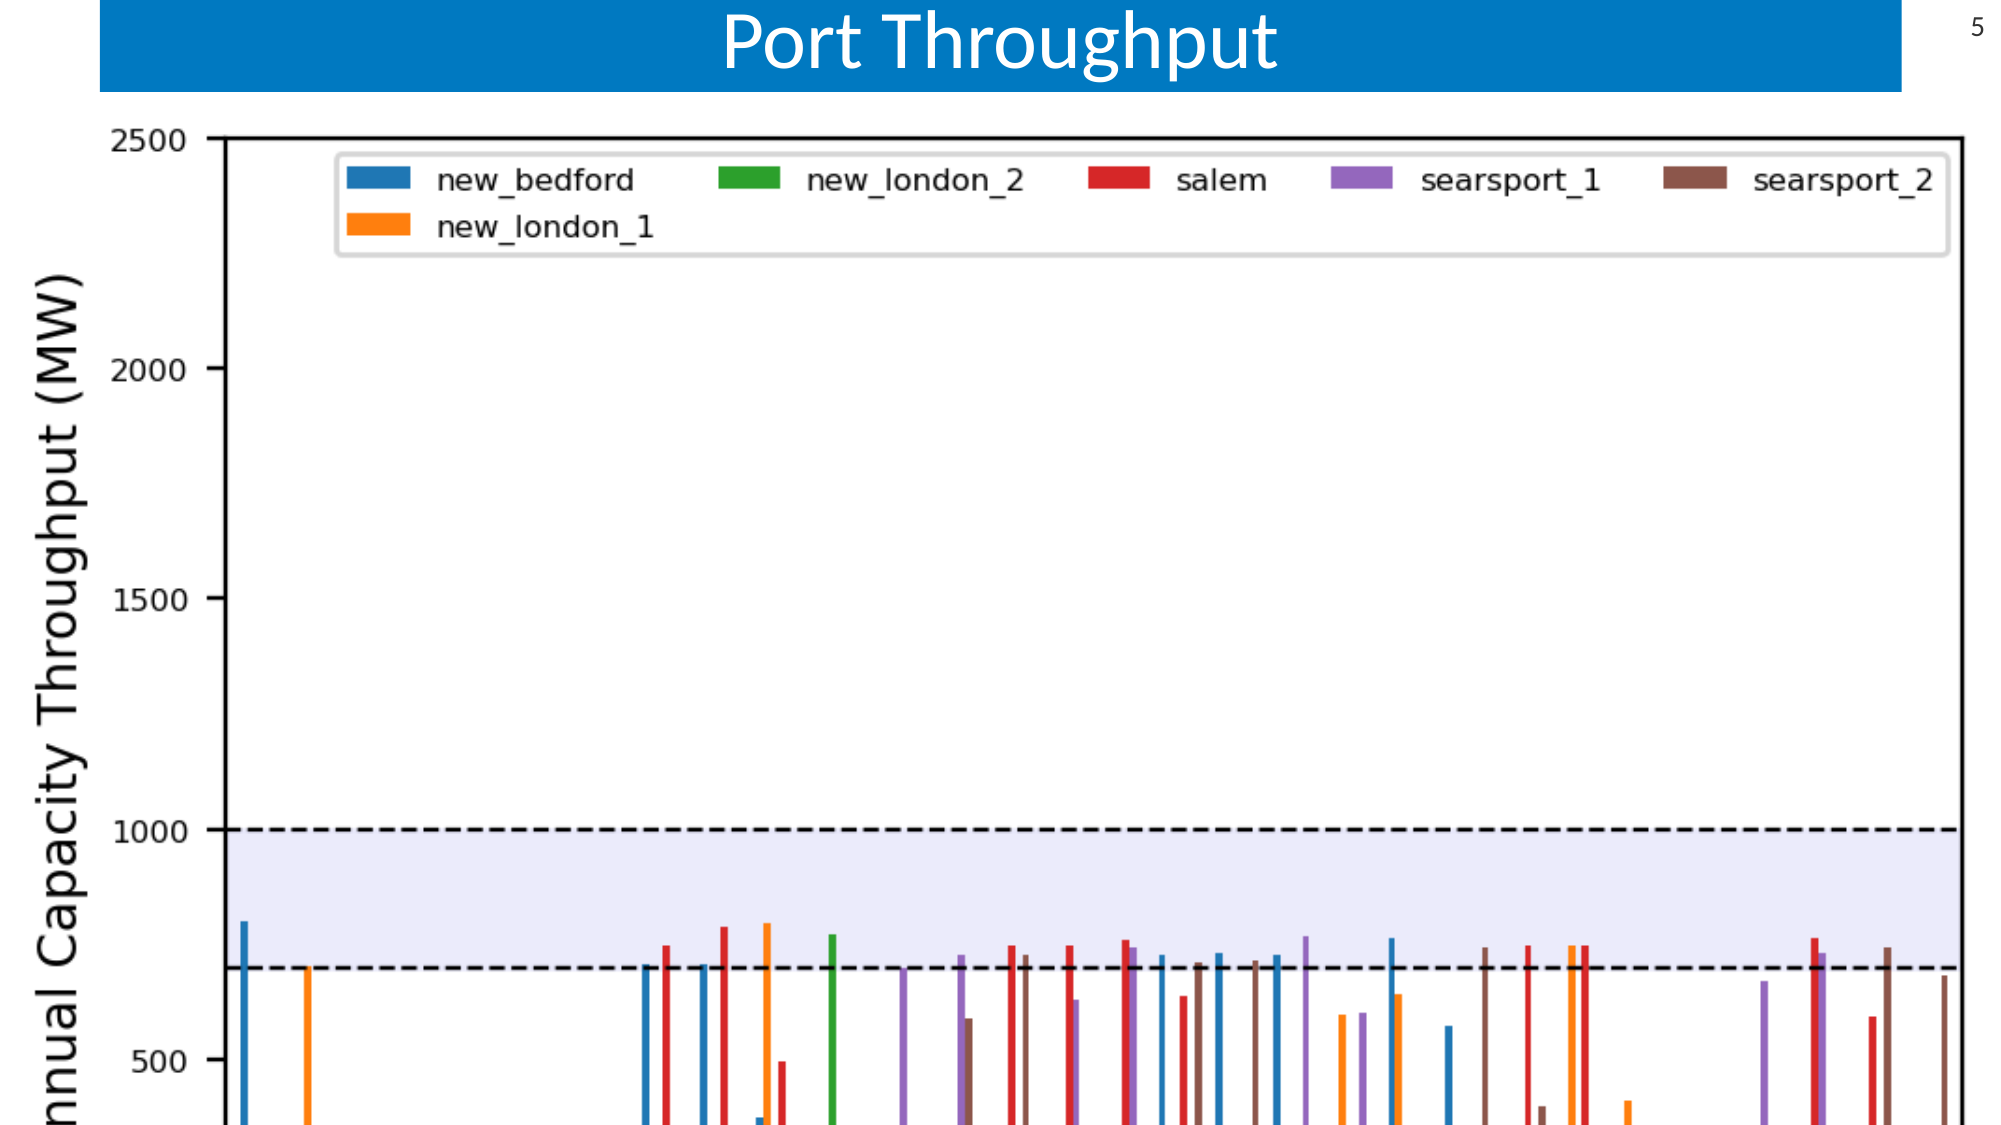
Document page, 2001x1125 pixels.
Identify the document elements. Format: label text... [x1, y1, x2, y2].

title Port Throughput [99, 0, 1902, 91]
picture [0, 92, 2000, 1125]
